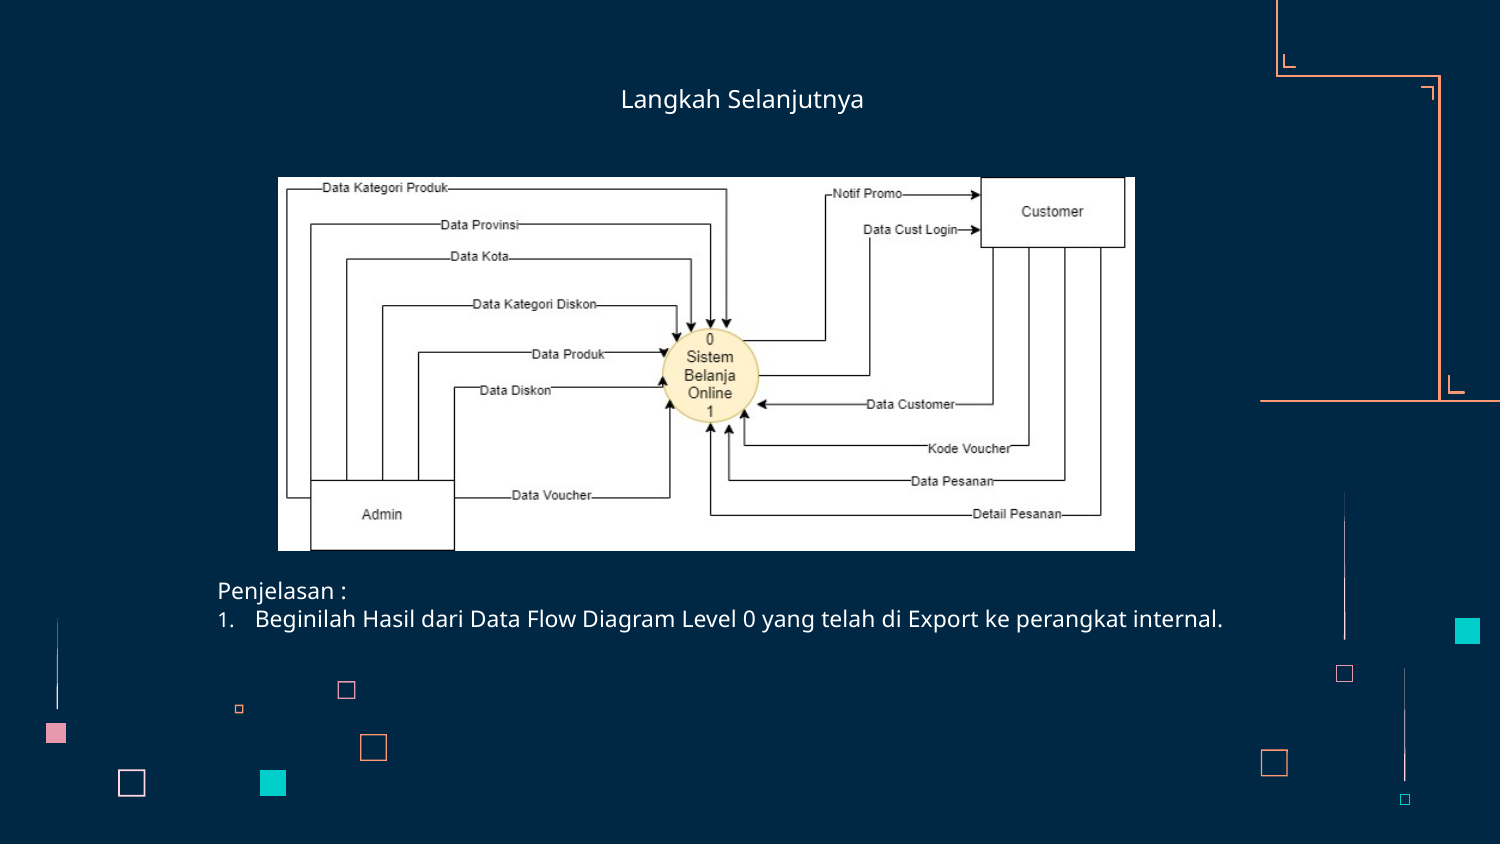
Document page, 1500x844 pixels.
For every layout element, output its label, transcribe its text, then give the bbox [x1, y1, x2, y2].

picture [278, 177, 1135, 551]
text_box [1260, 0, 1500, 402]
list Penjelasan : Beginilah Hasil dari Data Flow Diagram Level 0 yang telah di Export ke perangkat internal. [202, 561, 1284, 844]
text_box Langkah Selanjutnya [605, 76, 880, 122]
